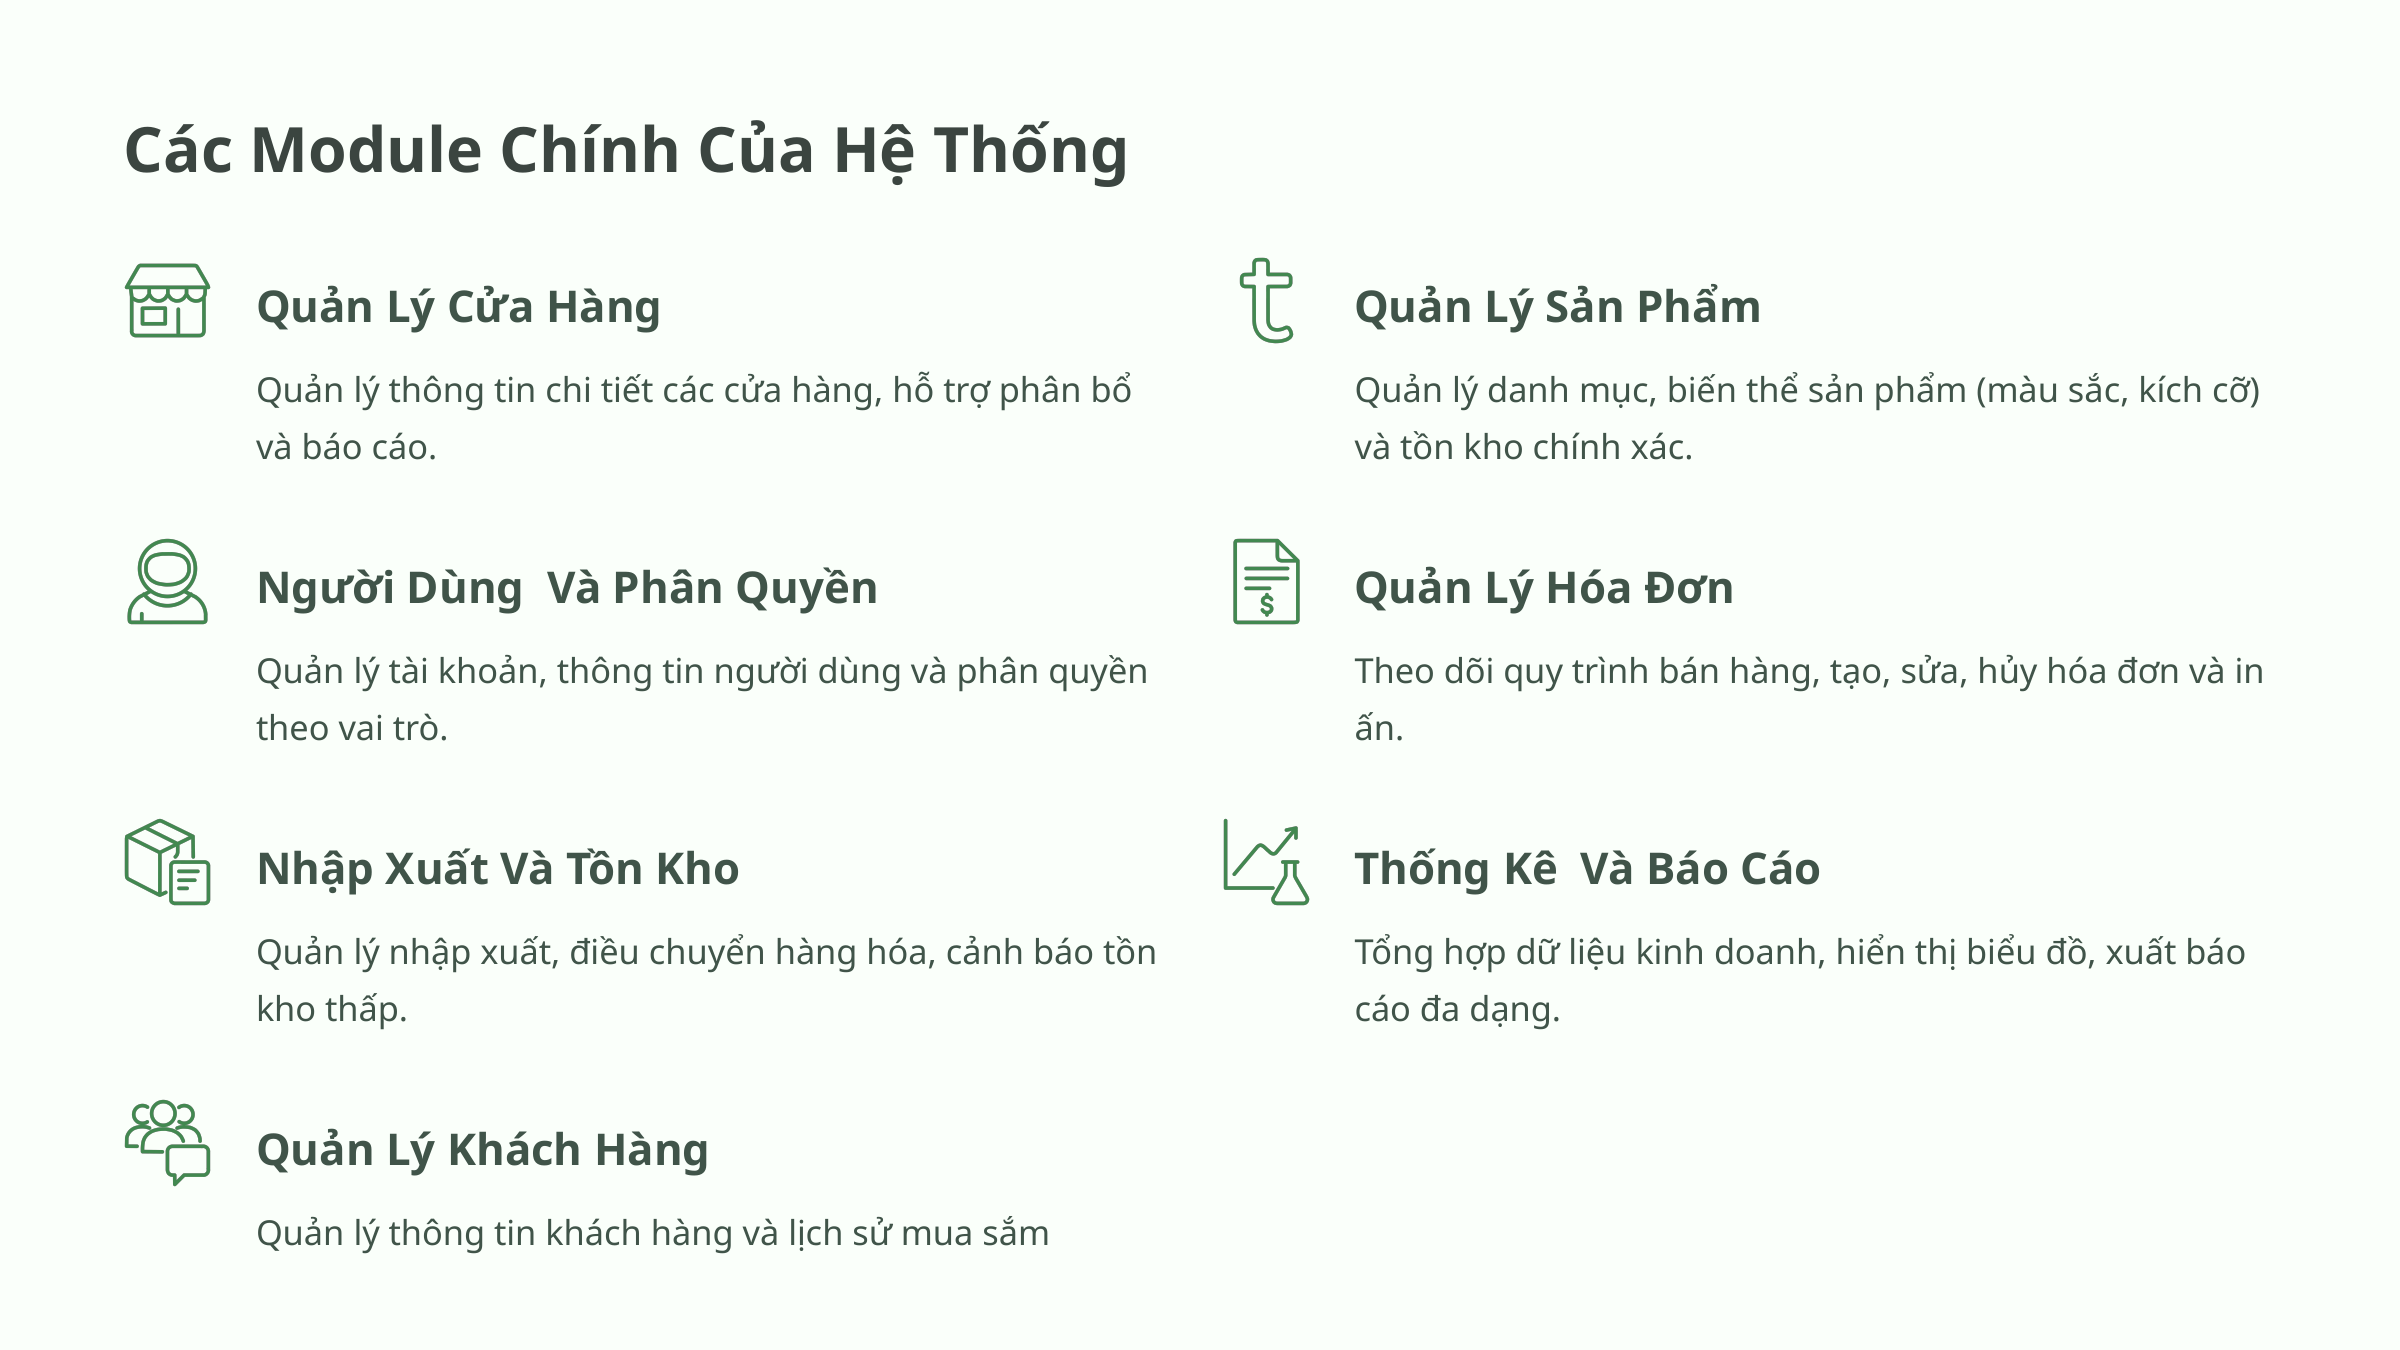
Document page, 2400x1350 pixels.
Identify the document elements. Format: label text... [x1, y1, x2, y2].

text_box Nhập Xuất Và Tồn Kho [255, 838, 734, 894]
text_box Quản lý nhập xuất, điều chuyển hàng hóa, cảnh báo tồn kho thấp. [256, 915, 1178, 1029]
picture [123, 256, 212, 345]
text_box Quản Lý Khách Hàng [256, 1119, 727, 1175]
text_box Quản lý thông tin khách hàng và lịch sử mua sắm [256, 1196, 1178, 1253]
picture [1222, 817, 1311, 907]
text_box Quản Lý Sản Phẩm [1354, 277, 1796, 333]
text_box Quản lý danh mục, biến thể sản phẩm (màu sắc, kích cỡ) và tồn kho chính xác. [1354, 353, 2277, 467]
text_box Người Dùng Và Phân Quyền [256, 558, 846, 614]
text_box Quản lý thông tin chi tiết các cửa hàng, hỗ trợ phân bổ và báo cáo. [256, 353, 1178, 467]
text_box Các Module Chính Của Hệ Thống [123, 97, 1286, 186]
picture [123, 817, 212, 907]
picture [1222, 256, 1311, 345]
text_box Tổng hợp dữ liệu kinh doanh, hiển thị biểu đồ, xuất báo cáo đa dạng. [1354, 915, 2277, 1029]
text_box Quản Lý Cửa Hàng [255, 277, 698, 333]
text_box Quản Lý Hóa Đơn [1354, 558, 1796, 614]
picture [1222, 537, 1311, 626]
text_box Theo dõi quy trình bán hàng, tạo, sửa, hủy hóa đơn và in ấn. [1354, 634, 2277, 748]
text_box Thống Kê Và Báo Cáo [1354, 838, 1805, 894]
picture [123, 1098, 212, 1188]
text_box Quản lý tài khoản, thông tin người dùng và phân quyền theo vai trò. [256, 634, 1178, 748]
picture [123, 537, 212, 626]
